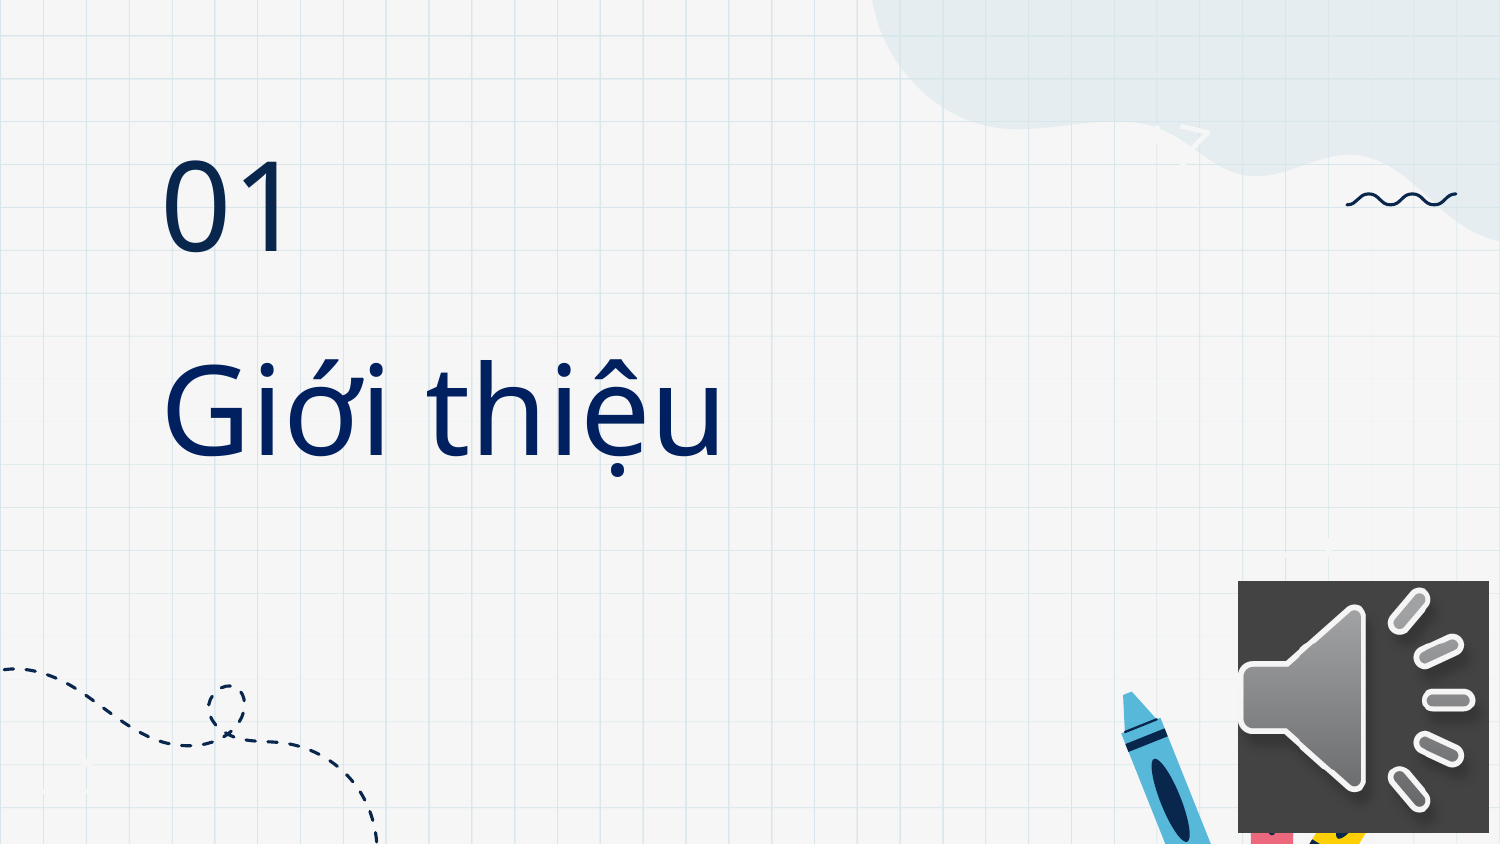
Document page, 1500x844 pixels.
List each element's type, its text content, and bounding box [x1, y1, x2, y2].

picture [0, 0, 1500, 844]
title 01 [145, 140, 417, 281]
title Giới thiệu [145, 281, 1336, 530]
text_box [1120, 675, 1425, 844]
